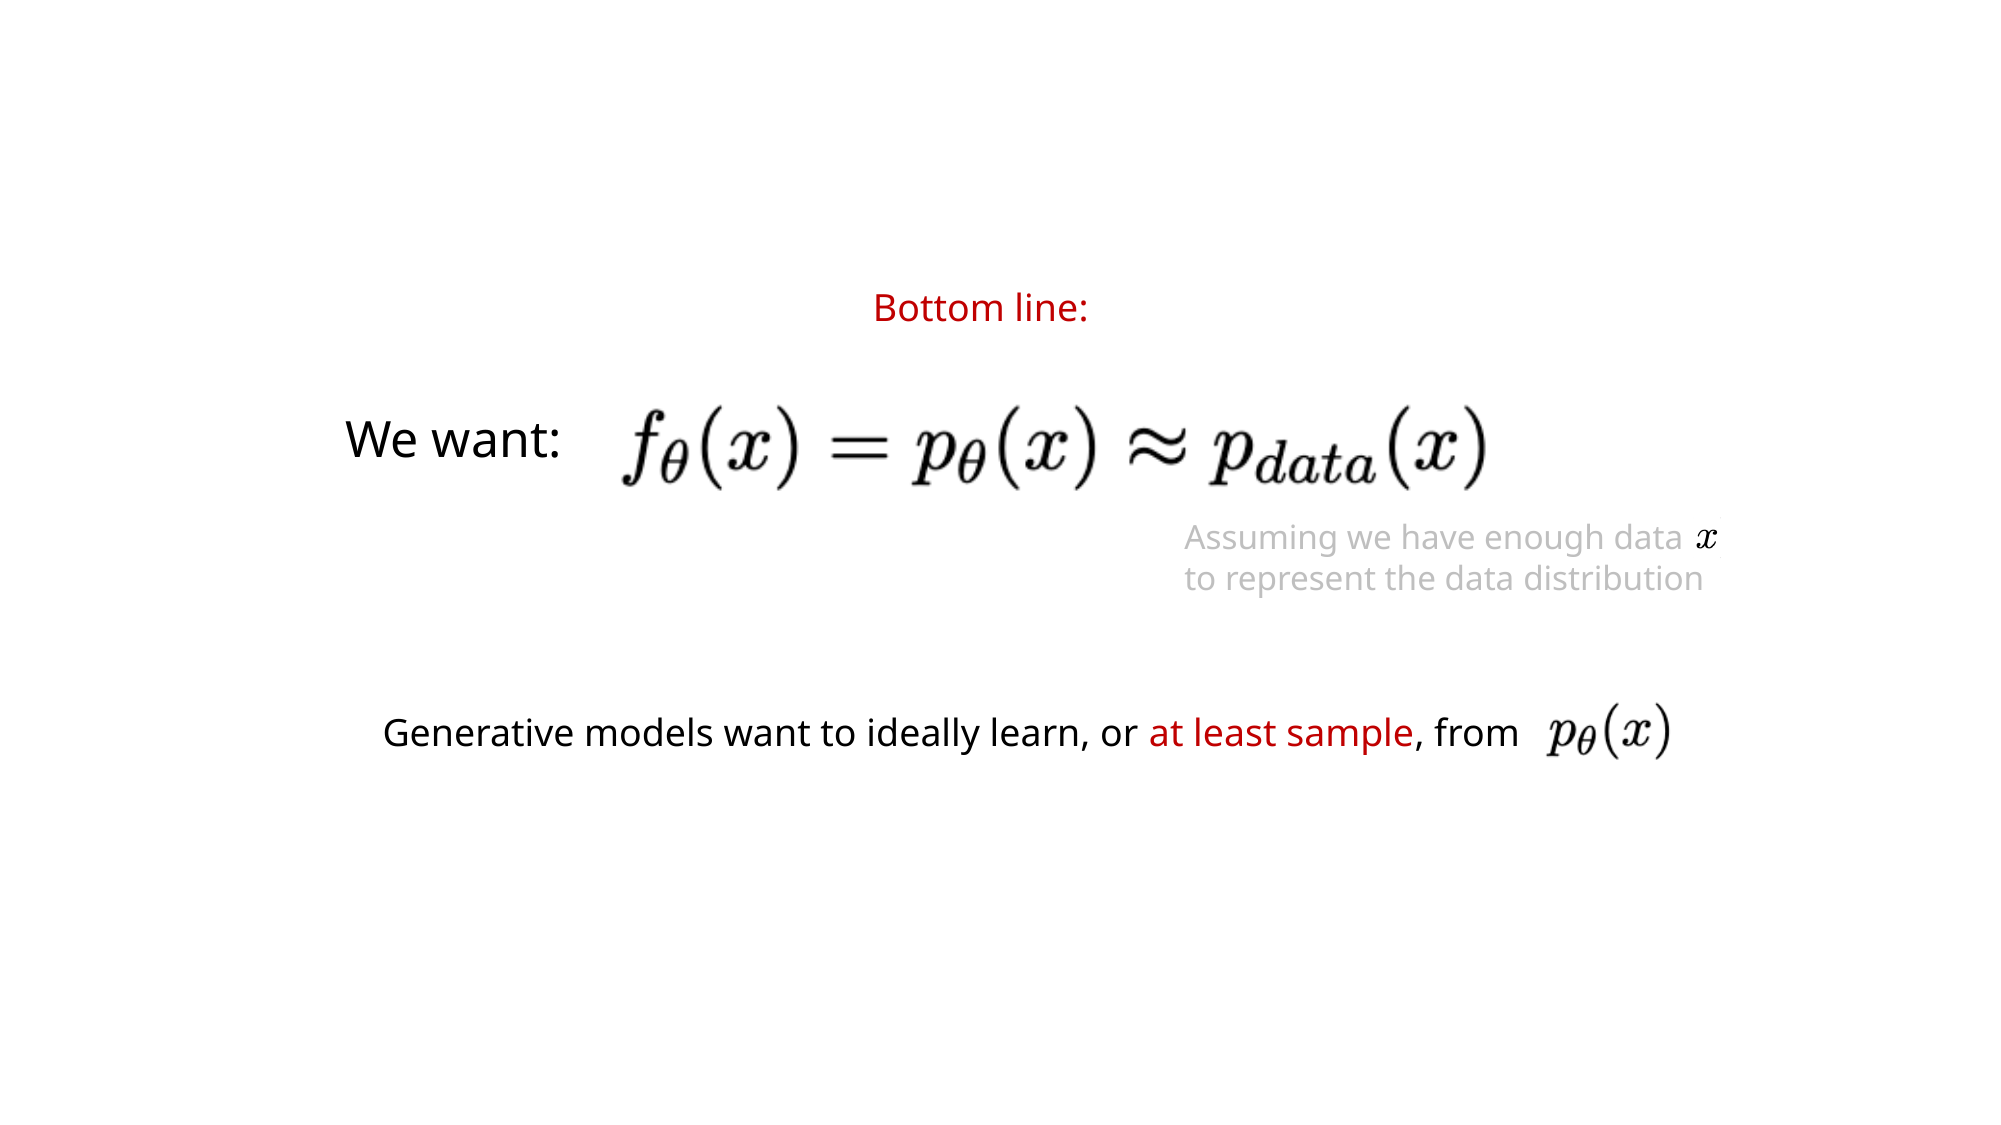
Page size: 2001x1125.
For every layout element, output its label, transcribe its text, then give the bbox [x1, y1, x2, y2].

text_box We want: [330, 400, 590, 476]
text_box Bottom line: [858, 276, 1104, 337]
picture [592, 388, 1510, 524]
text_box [348, 690, 1682, 782]
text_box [1163, 508, 1759, 606]
